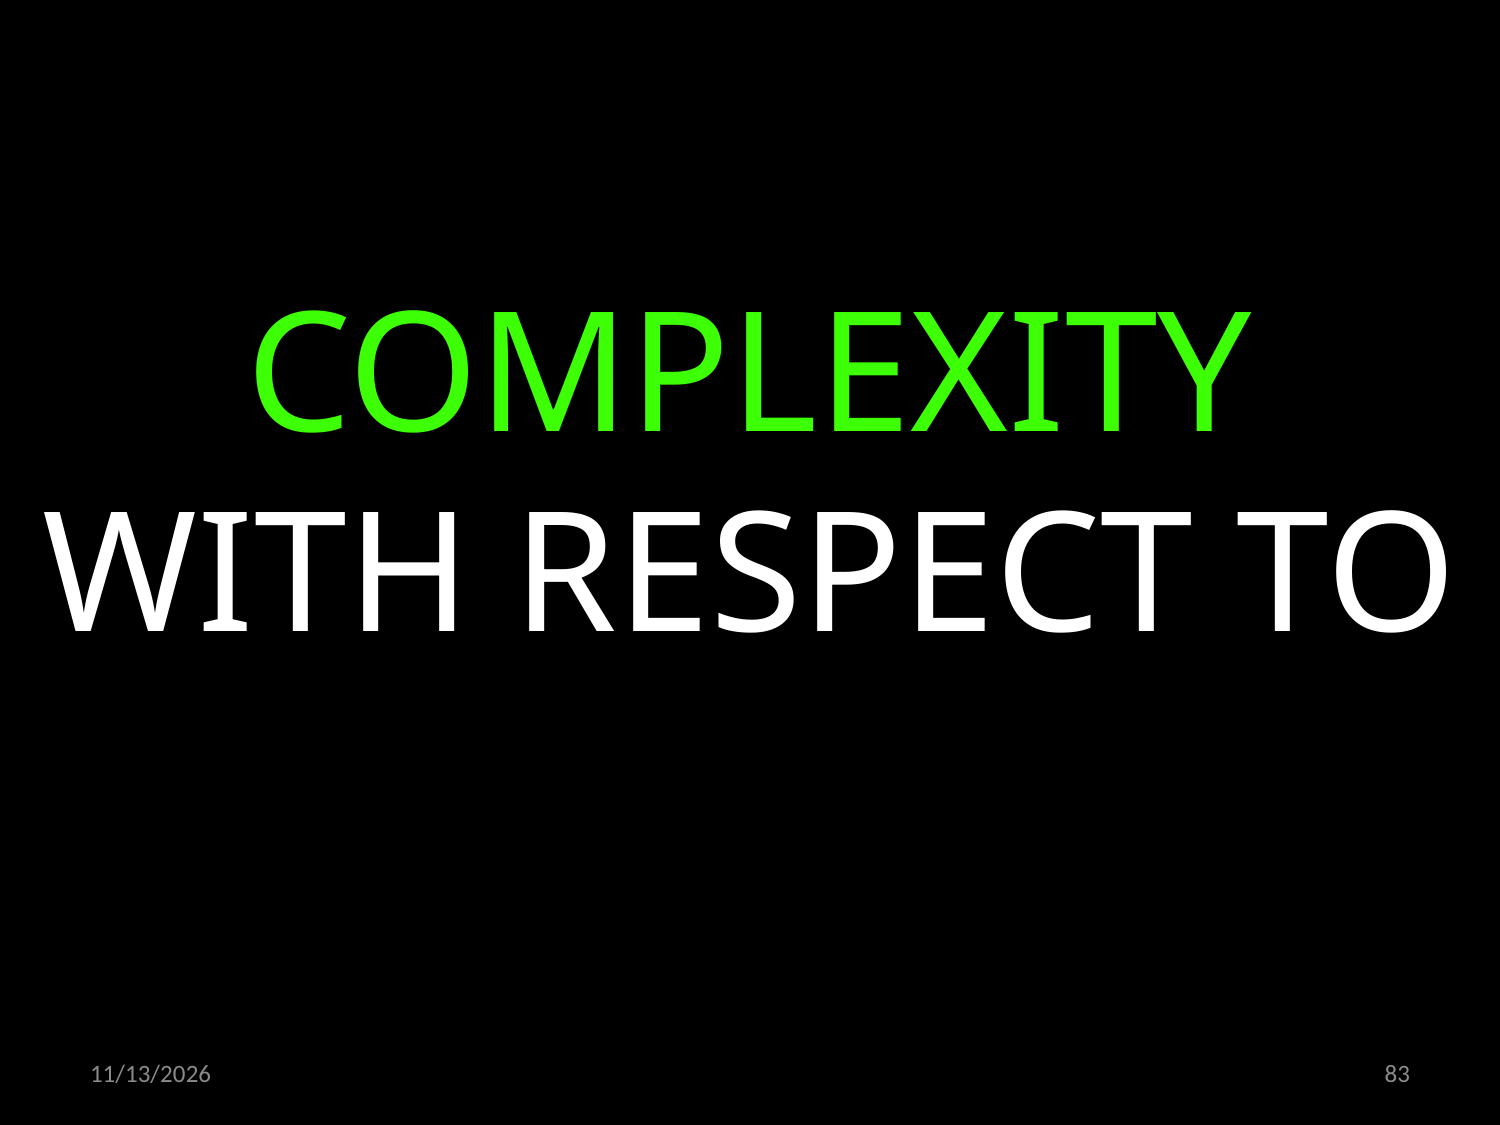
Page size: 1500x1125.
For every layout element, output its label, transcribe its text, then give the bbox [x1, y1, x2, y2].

text_box COMPLEXITY WITH RESPECT TO [0, 257, 1500, 359]
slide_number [75, 1042, 425, 1103]
slide_number 83 [1074, 1042, 1425, 1103]
